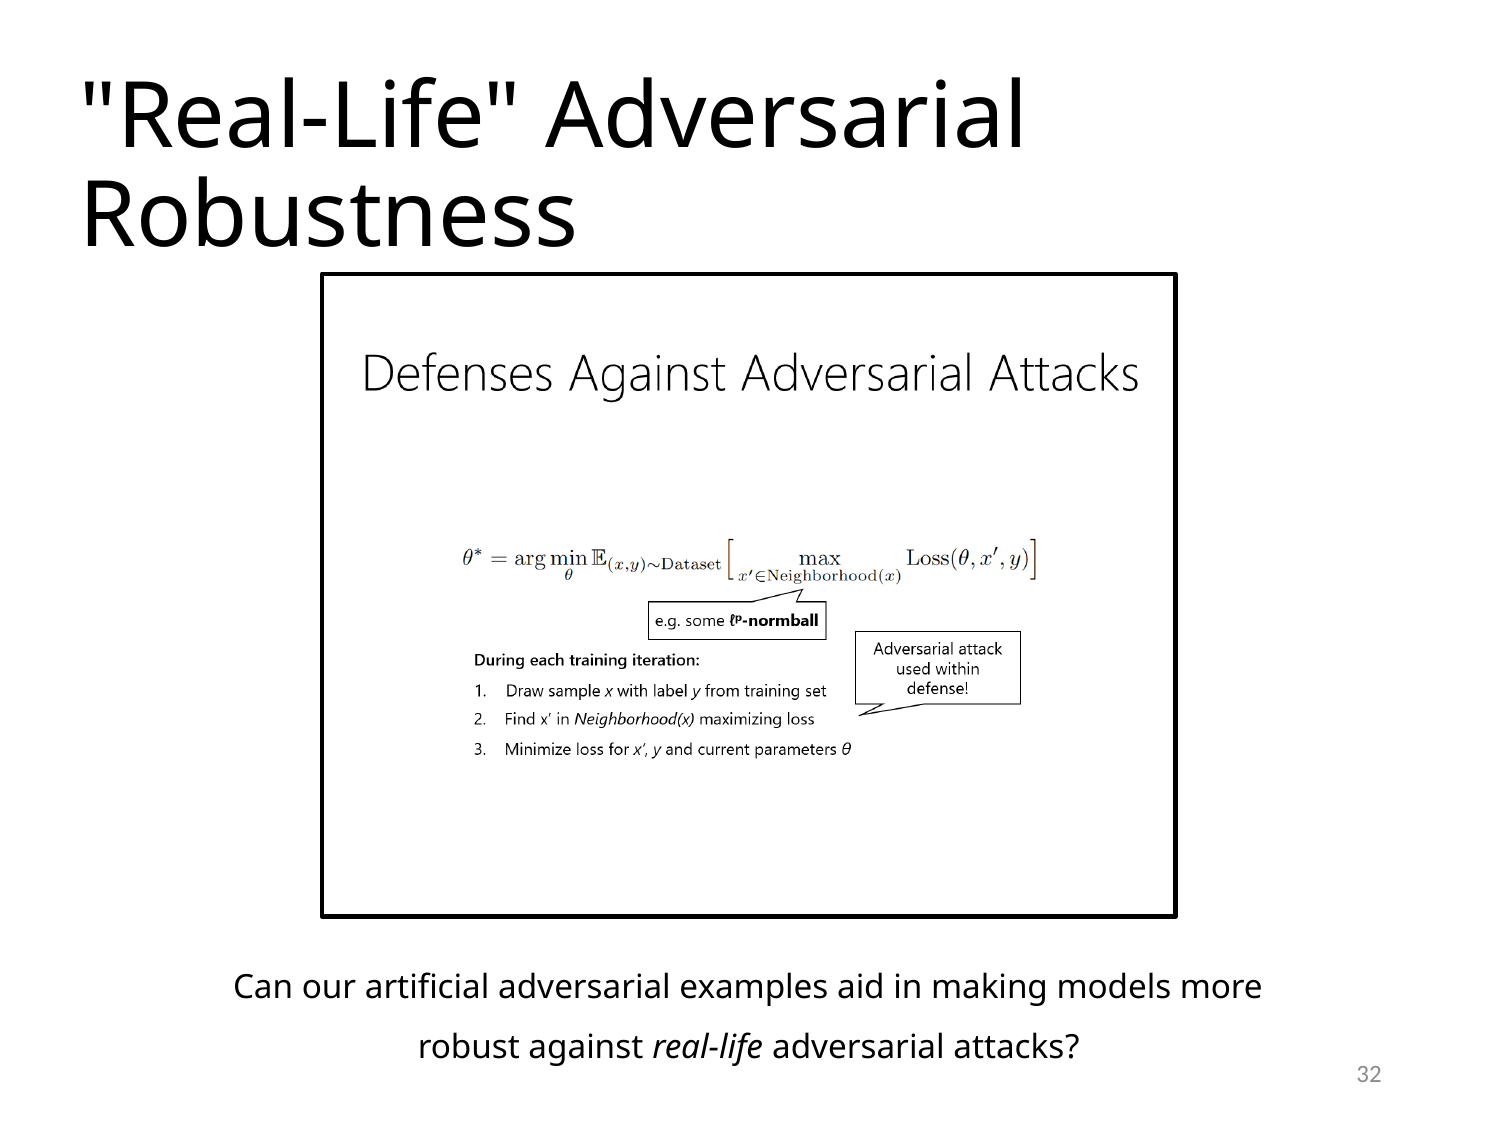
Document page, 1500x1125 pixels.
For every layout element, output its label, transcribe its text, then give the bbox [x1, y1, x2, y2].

text_box Can our artificial adversarial examples aid in making models more robust against real-life adversarial attacks? [114, 937, 1383, 1073]
picture [324, 276, 1174, 915]
title "Real-Life" Adversarial Robustness [64, 58, 1433, 276]
slide_number 32 [1059, 1042, 1397, 1103]
